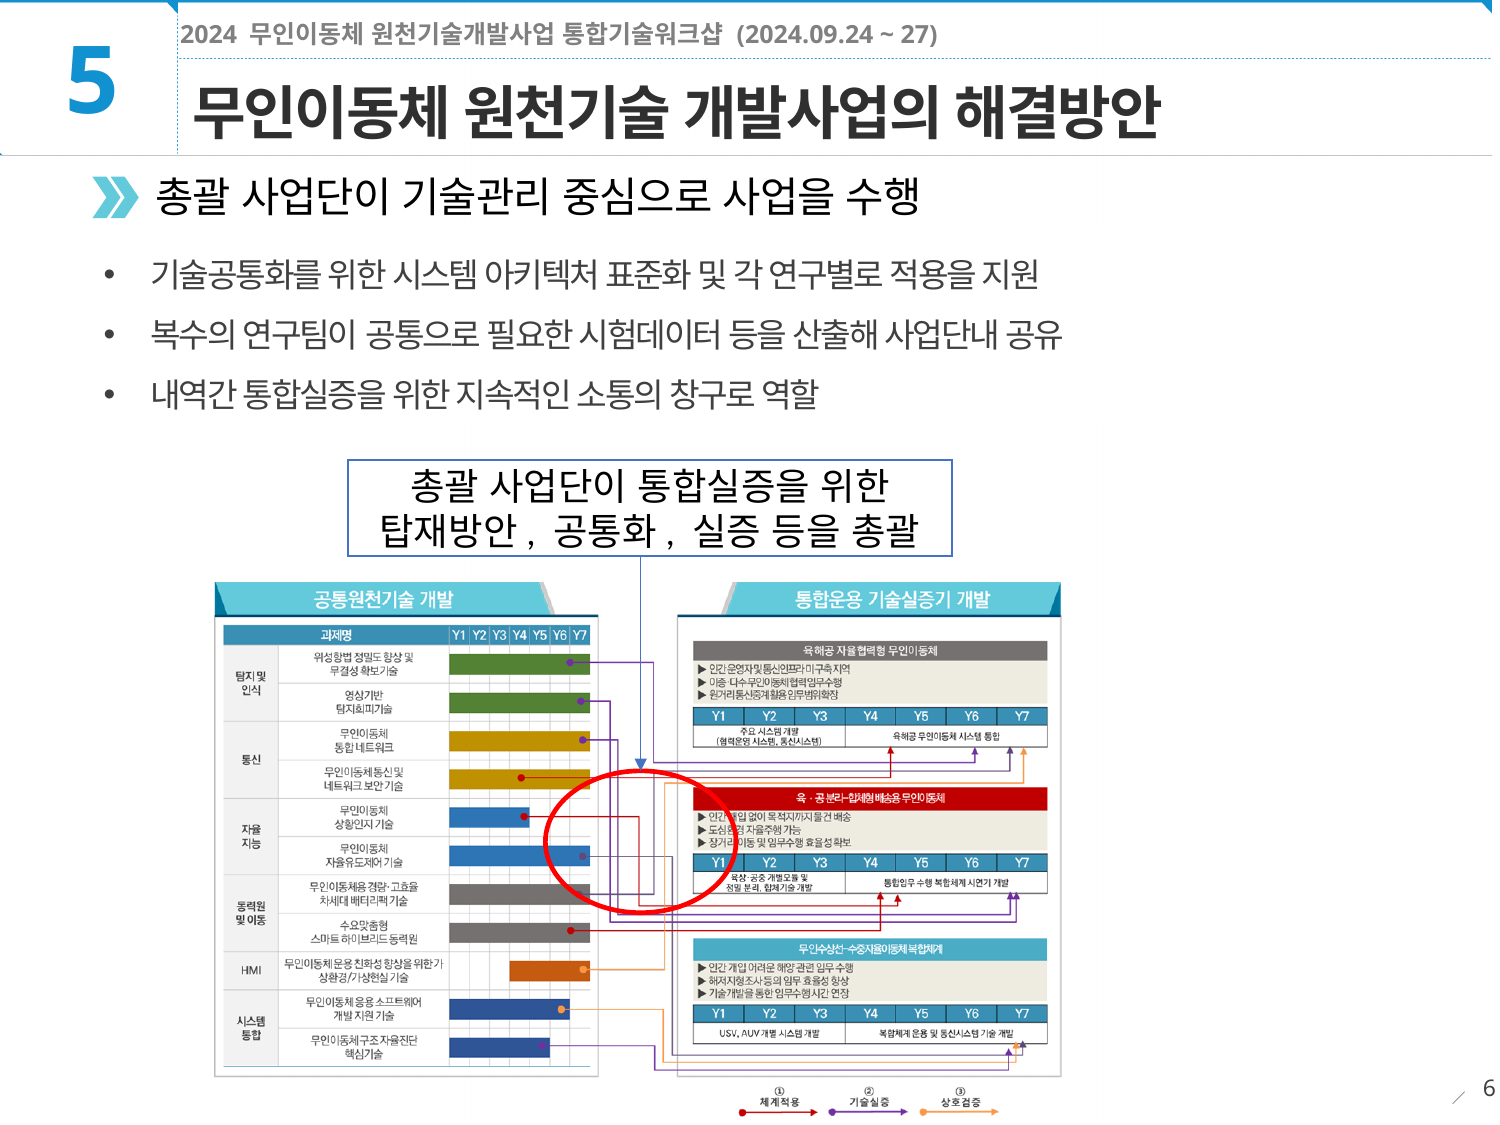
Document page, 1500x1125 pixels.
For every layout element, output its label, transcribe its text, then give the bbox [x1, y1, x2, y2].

text_box 5 [65, 19, 120, 132]
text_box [92, 176, 139, 219]
picture [0, 0, 1492, 1125]
text_box 총괄 사업단이 기술관리 중심으로 사업을 수행 [140, 163, 1453, 229]
text_box 기술공통화를 위한 시스템 아키텍처 표준화 및 각 연구별로 적용을 지원 복수의 연구팀이 공통으로 필요한 시험데이터 등을 산출해 사업단내 공유 내역간 통합실증을 위한 지속적인 소통의 창구로 역할 [88, 226, 1395, 422]
picture [1485, 1081, 1492, 1095]
text_box 총괄 사업단이 통합실증을 위한 탑재방안, 공통화, 실증 등을 총괄 [347, 459, 953, 557]
text_box 무인이동체 원천기술 개발사업의 해결방안 [192, 75, 1453, 146]
